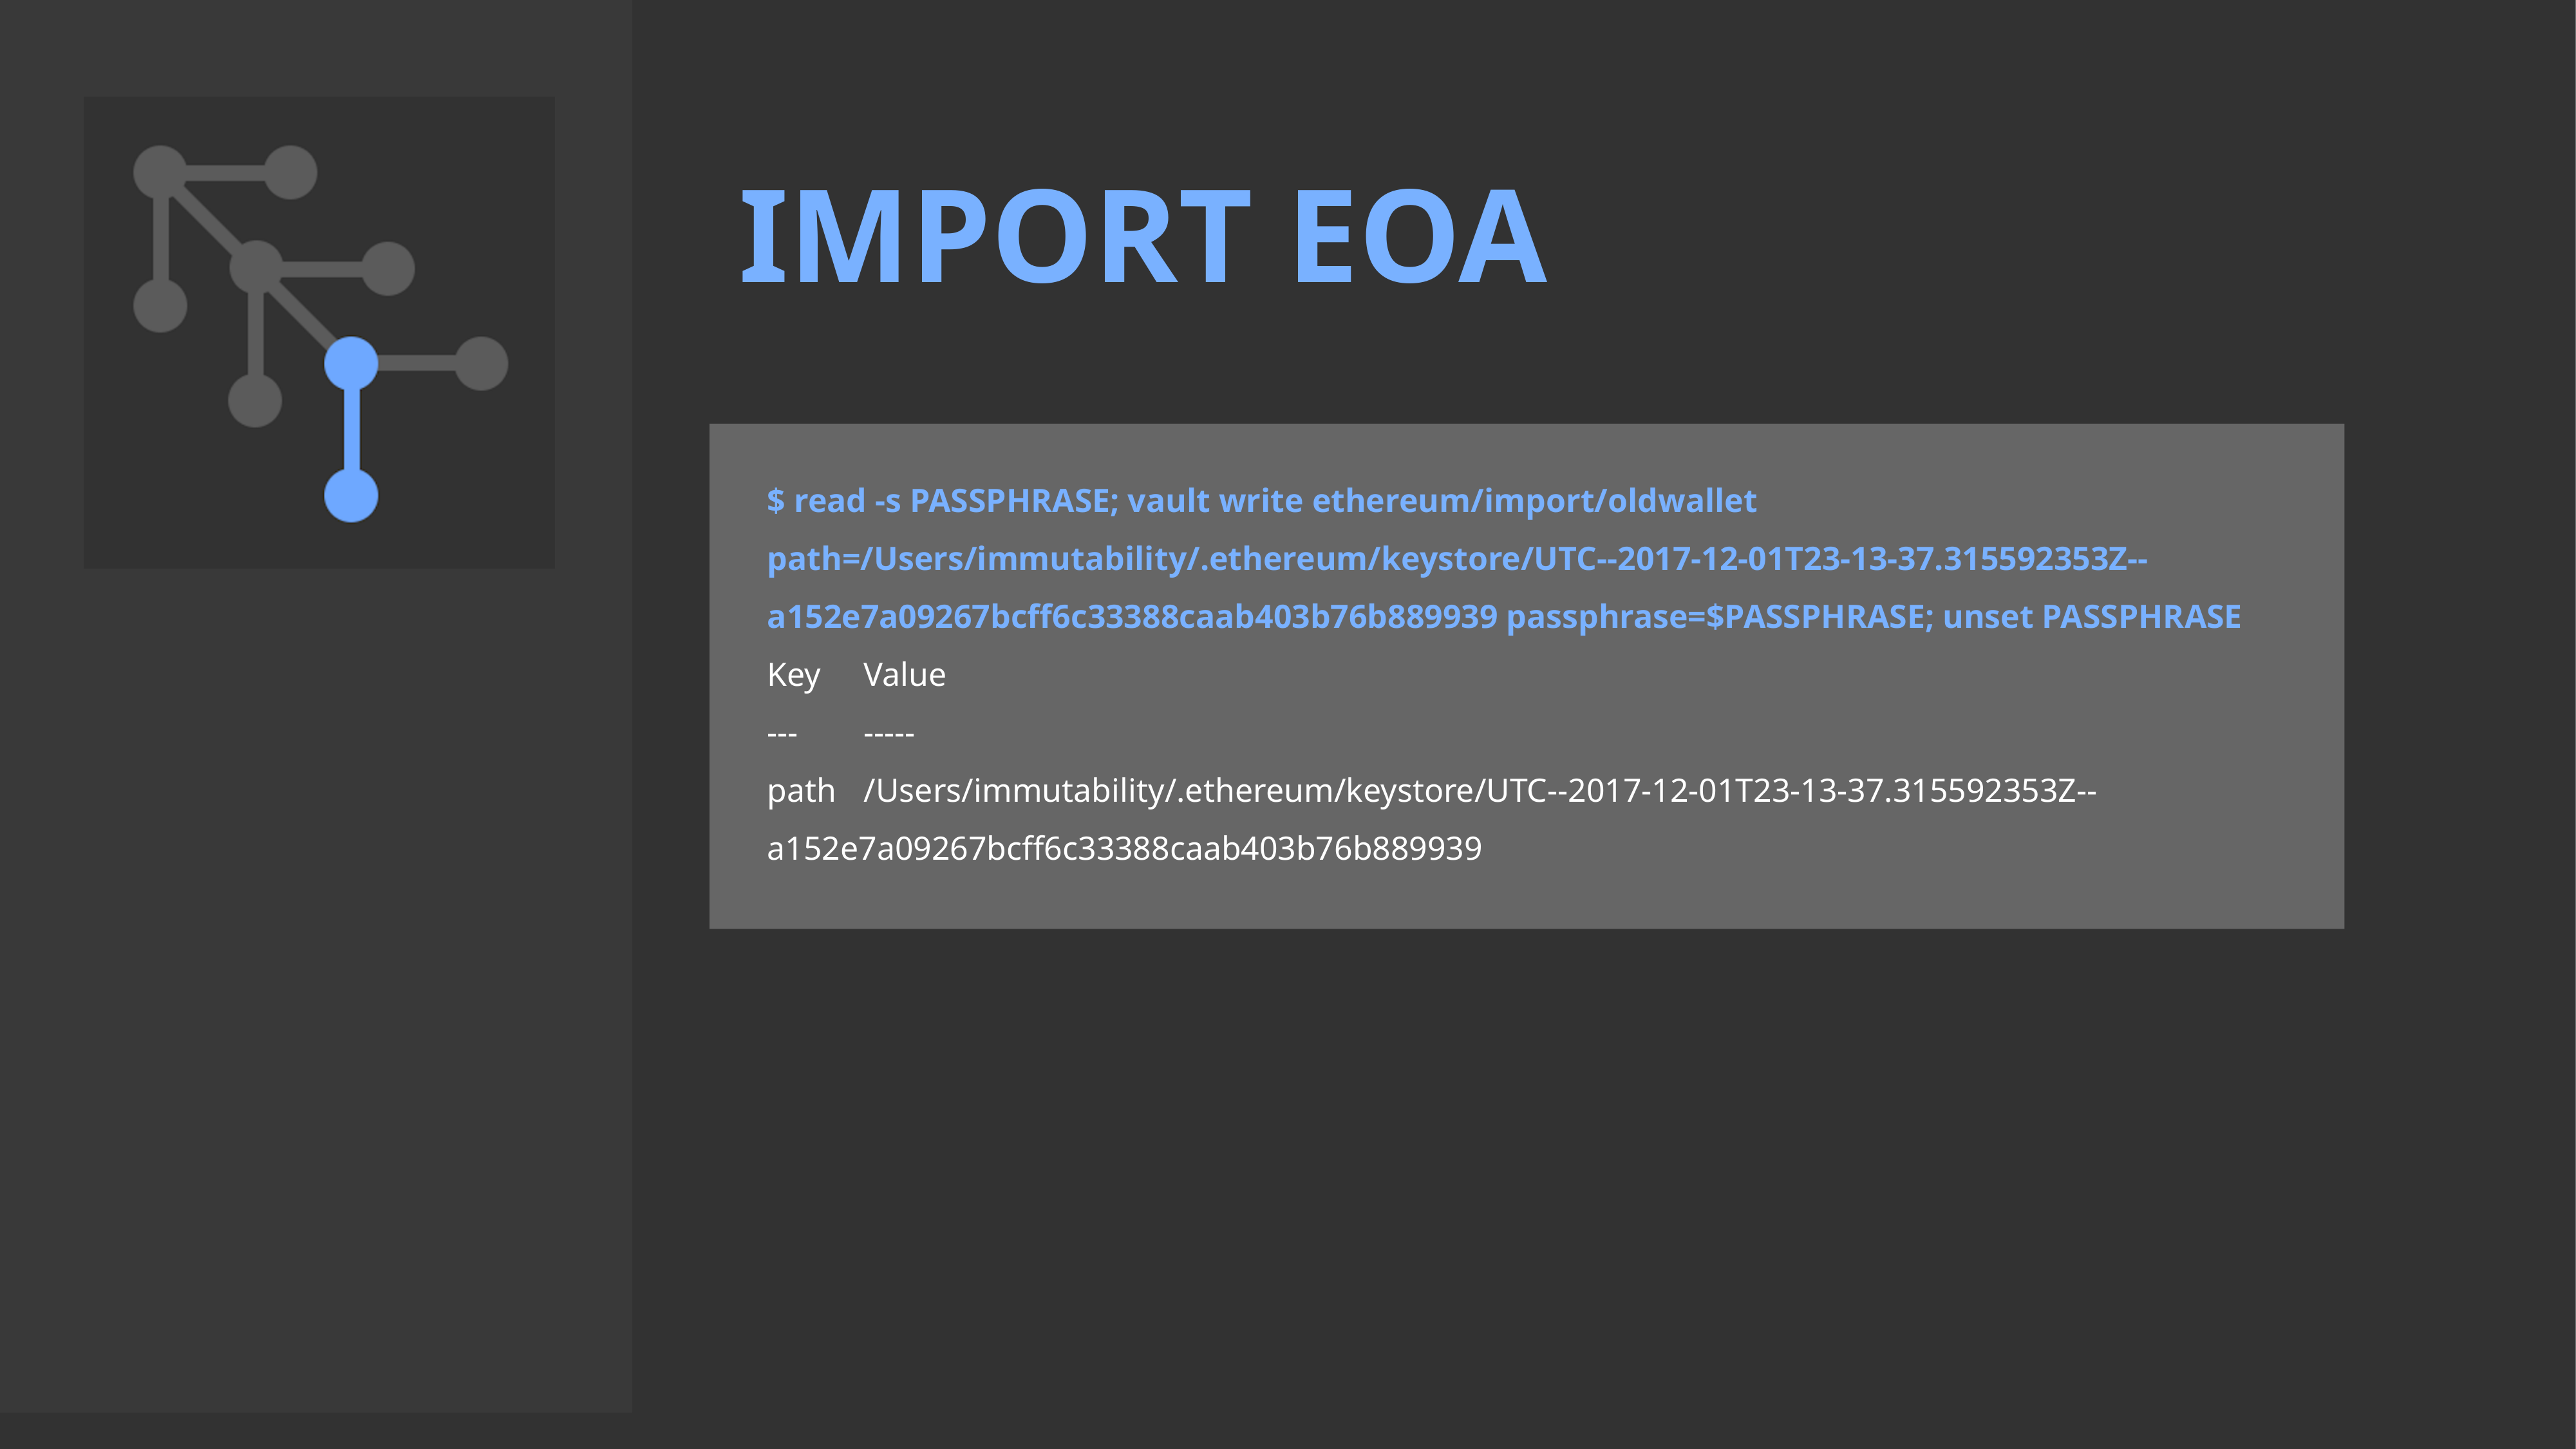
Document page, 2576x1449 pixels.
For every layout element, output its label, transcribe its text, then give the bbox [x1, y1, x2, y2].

picture [84, 97, 555, 569]
picture [0, 0, 2576, 1449]
text_box $ read -s PASSPHRASE; vault write ethereum/import/oldwallet path=/Users/immutability/.ethereum/keystore/UTC--2017-12-01T23-13-37.315592353Z--a152e7a09267bcff6c33388caab403b76b889939 passphrase=$PASSPHRASE; unset PASSPHRASE Key Value --- ----- path /Users/immutability/.ethereum/keystore/UTC--2017-12-01T23-13-37.315592353Z--a152e7a09267bcff6c33388caab403b76b889939 [710, 423, 2345, 929]
text_box IMPORT EOA [729, 148, 1557, 313]
text_box [0, 0, 633, 1414]
